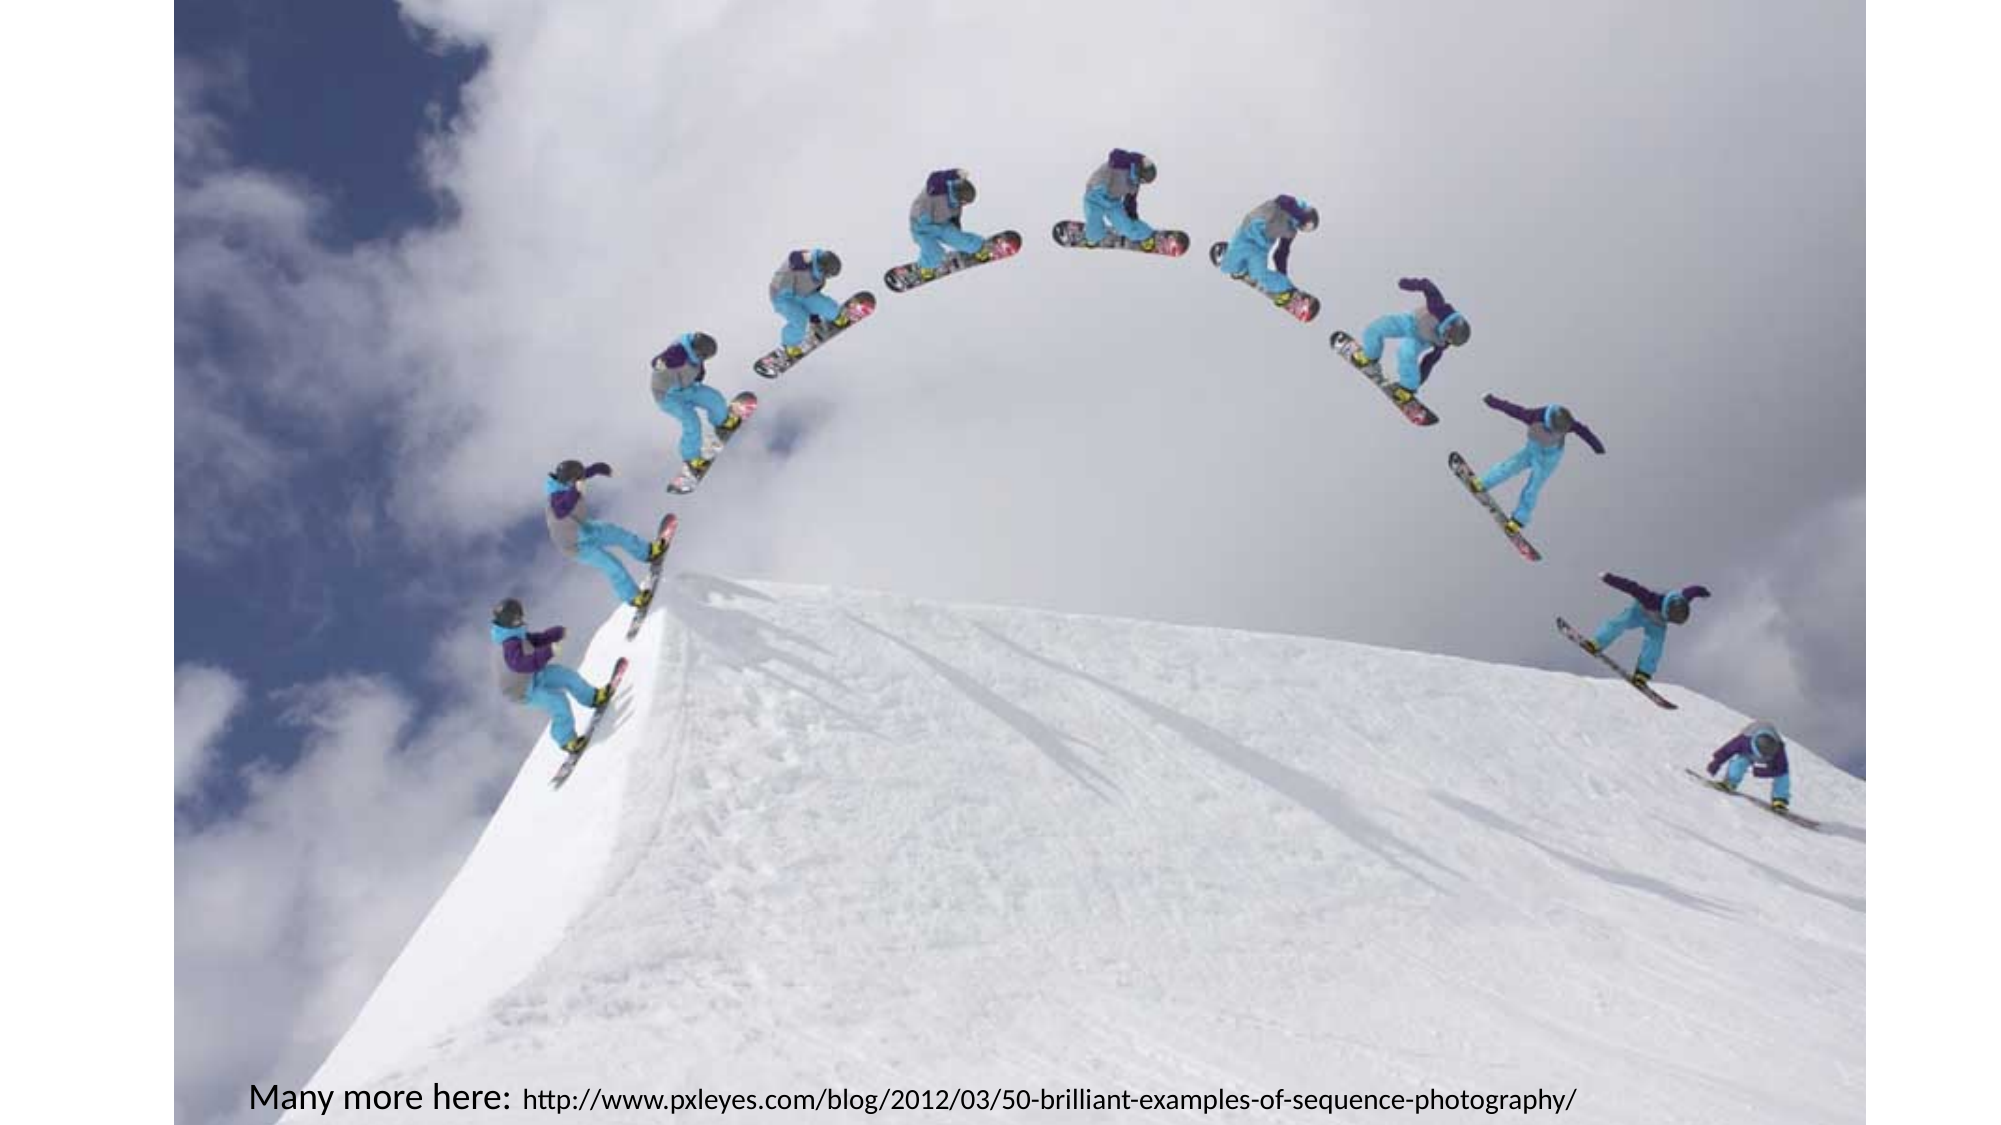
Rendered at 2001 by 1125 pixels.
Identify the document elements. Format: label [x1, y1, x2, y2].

picture [174, 0, 1866, 1125]
